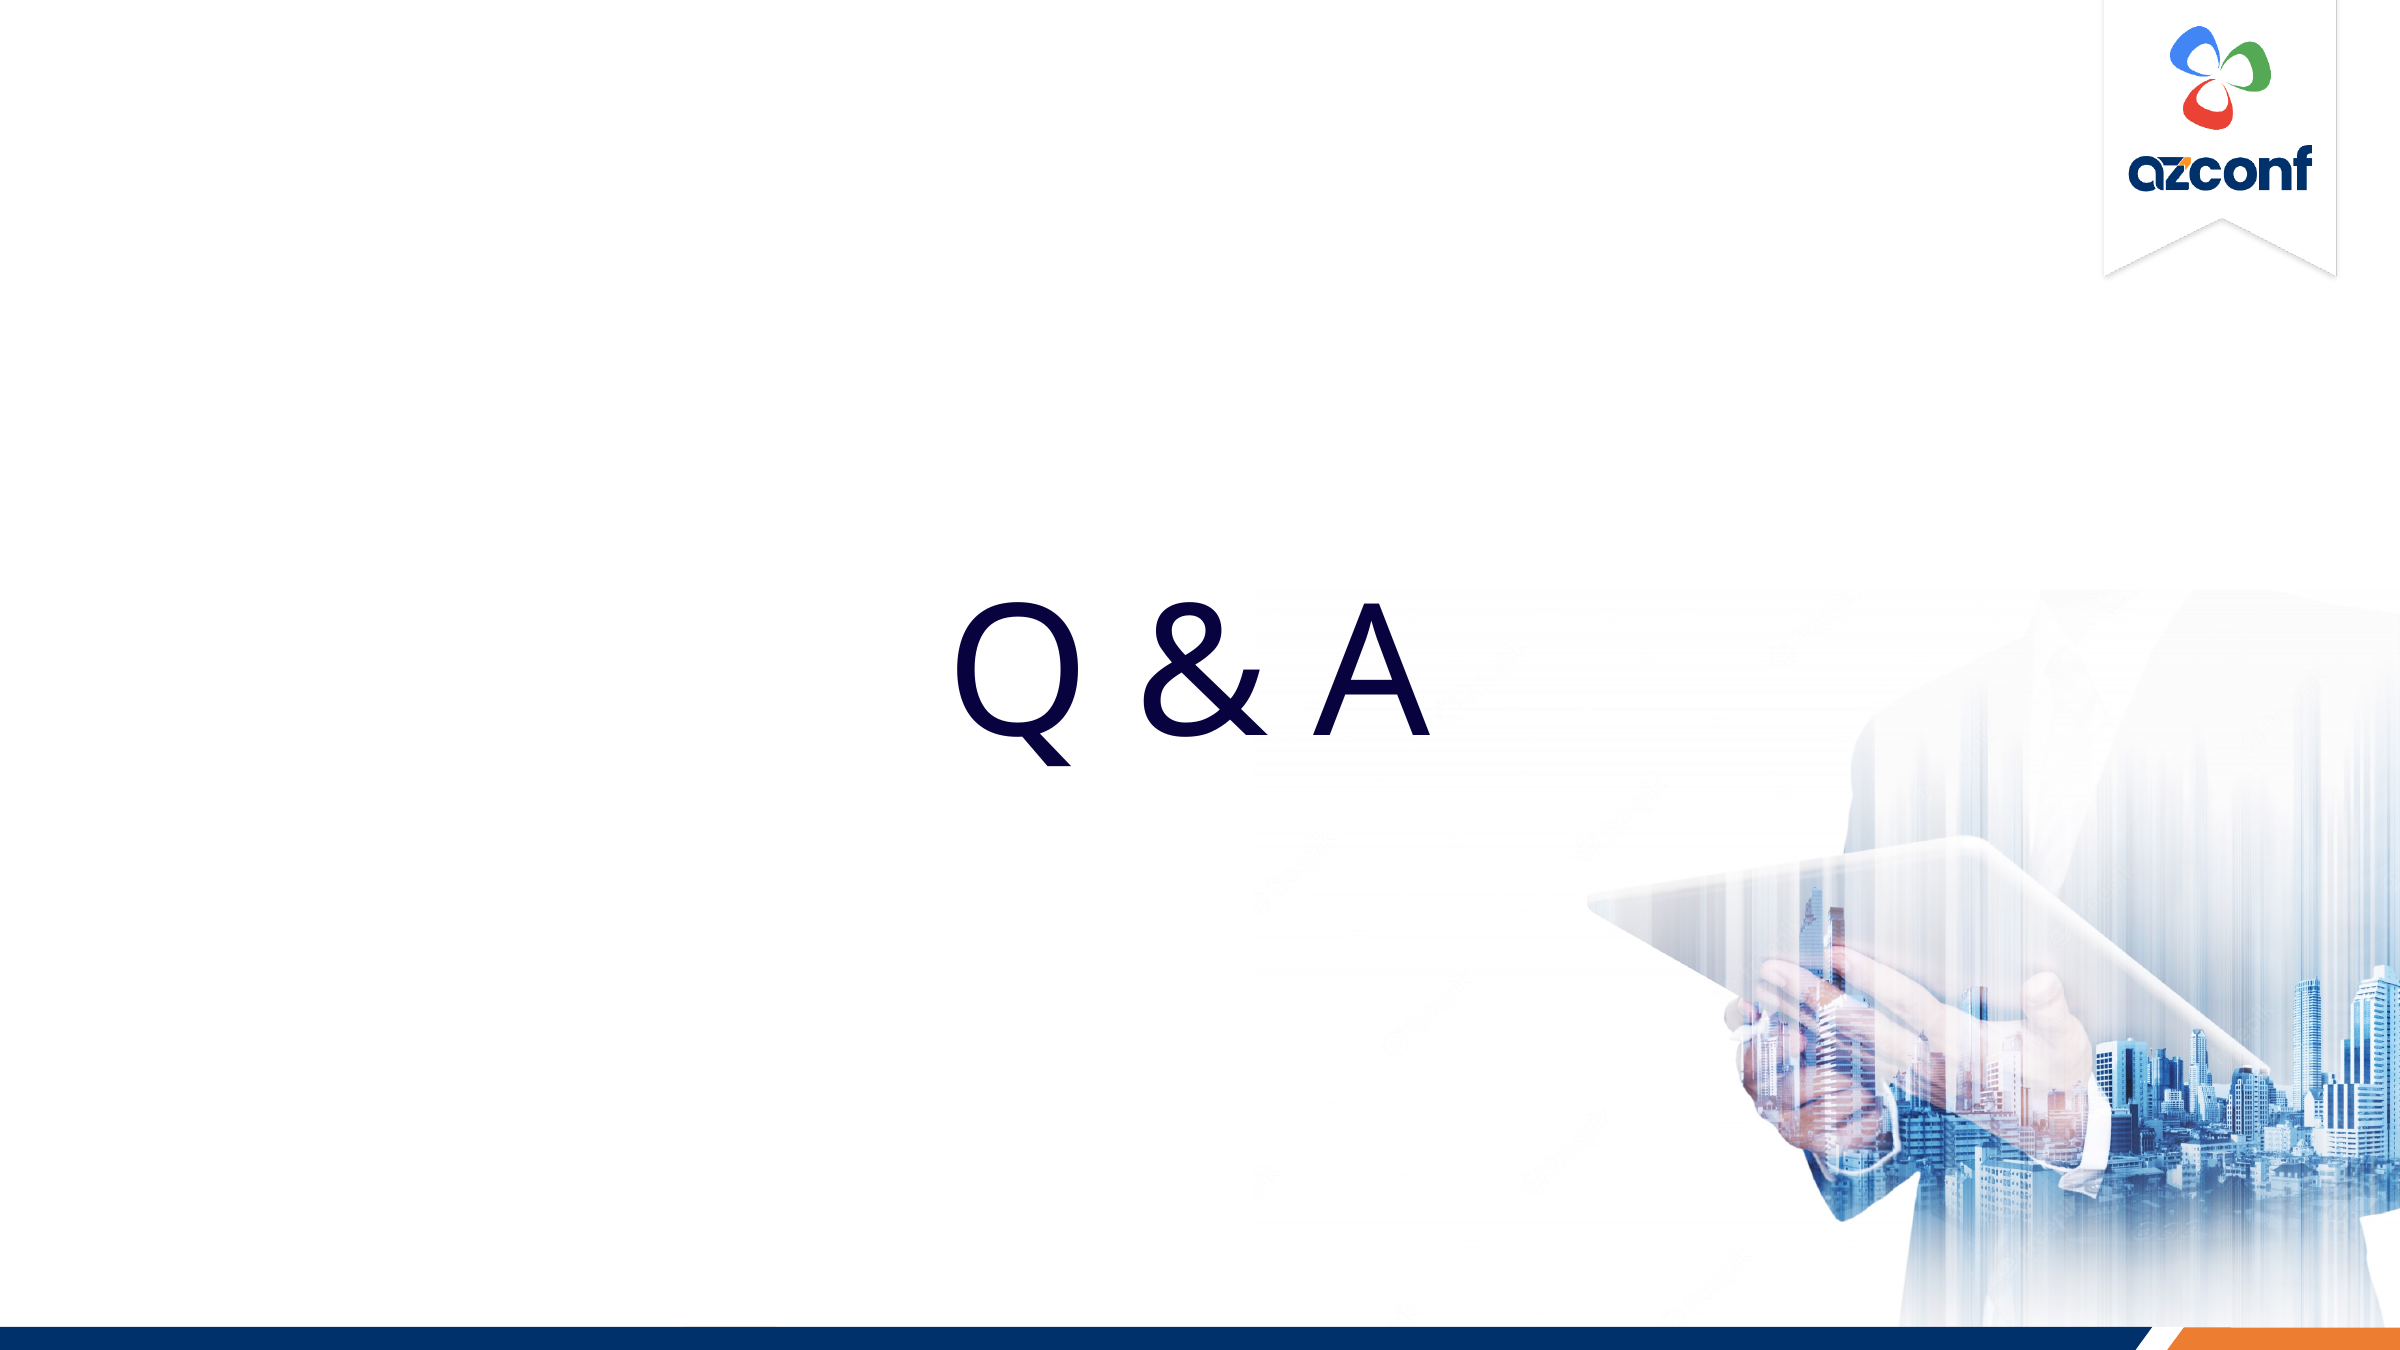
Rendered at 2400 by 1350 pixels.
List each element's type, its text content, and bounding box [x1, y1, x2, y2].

picture [2095, 0, 2345, 288]
picture [1252, 589, 2400, 1327]
title Q & A [946, 575, 1454, 775]
